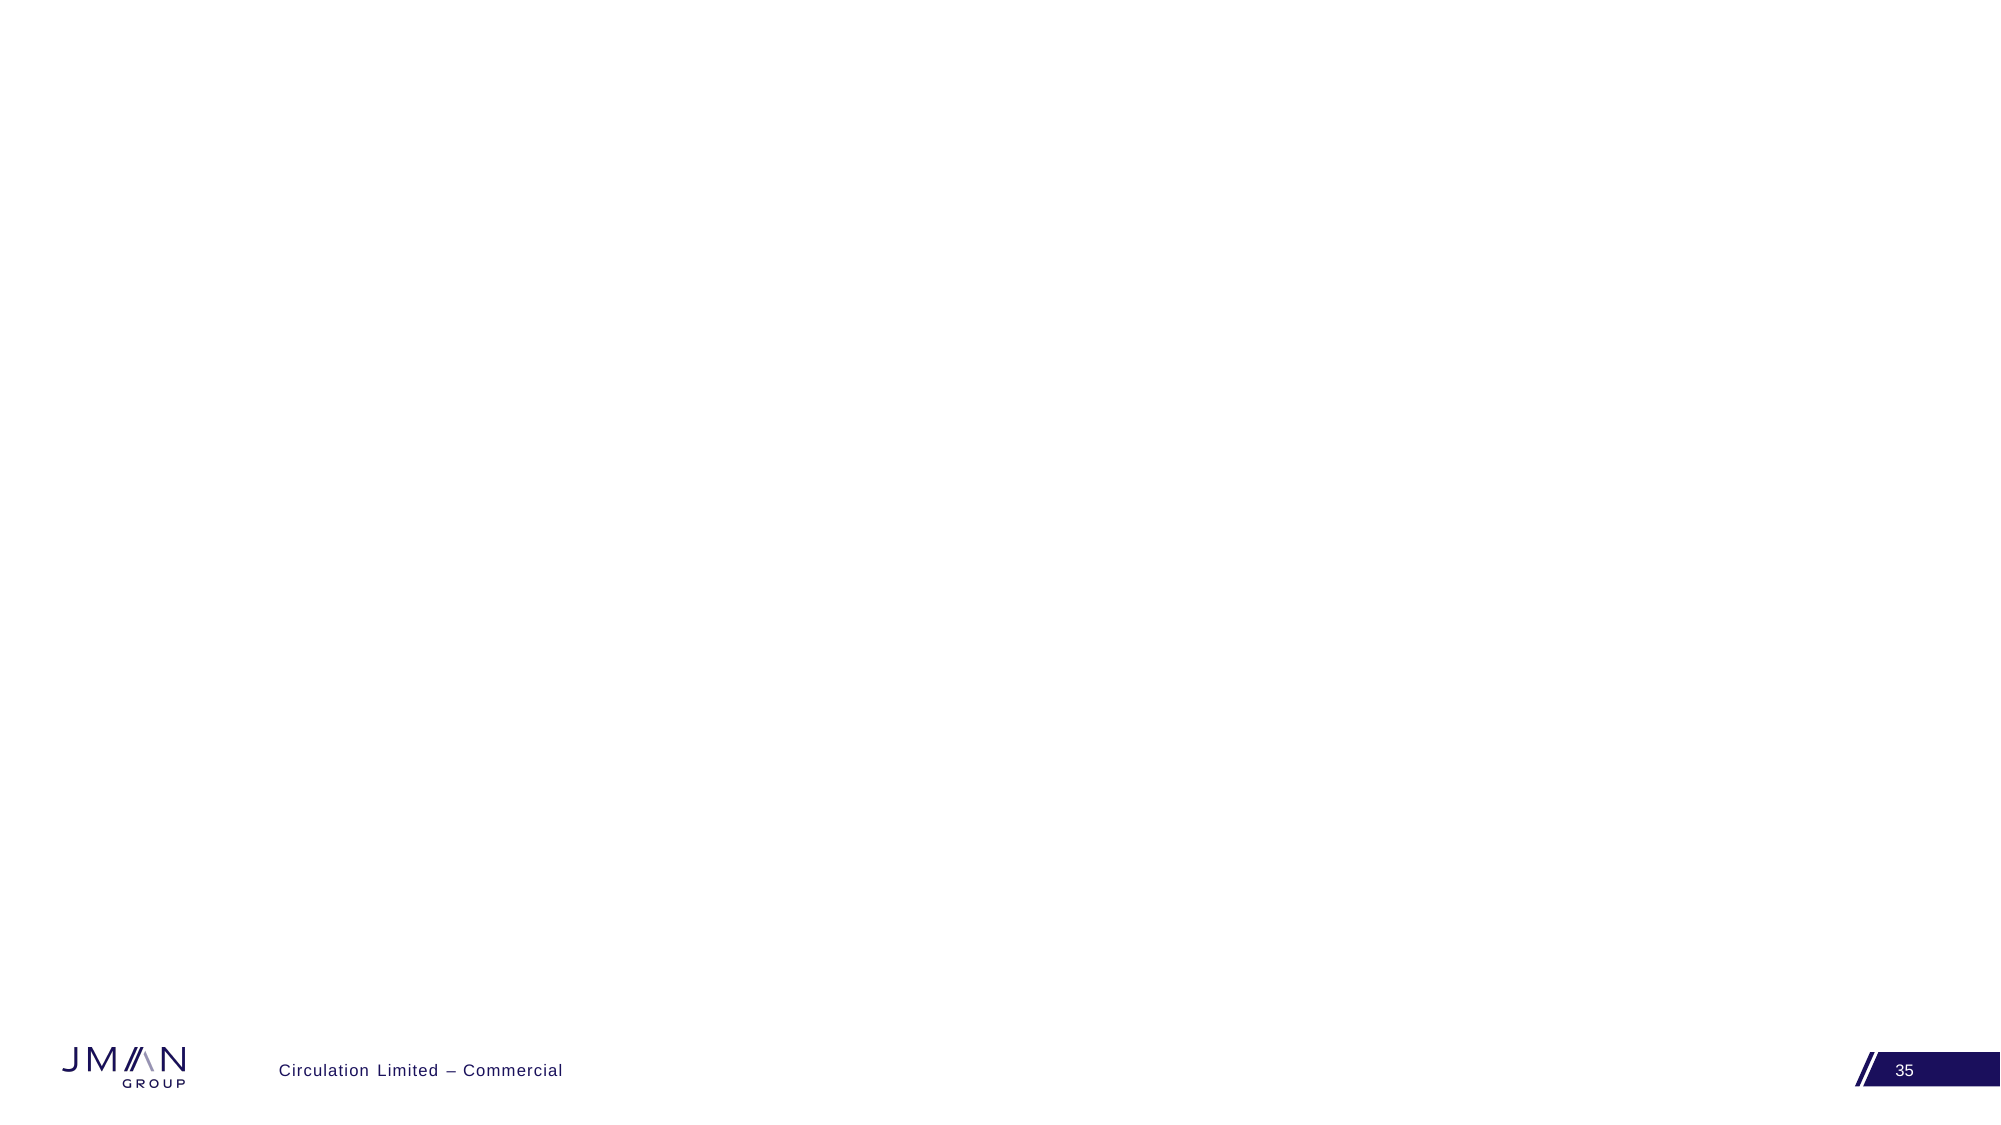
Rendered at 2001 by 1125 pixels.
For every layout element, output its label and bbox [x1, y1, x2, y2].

picture [62, 1047, 185, 1088]
